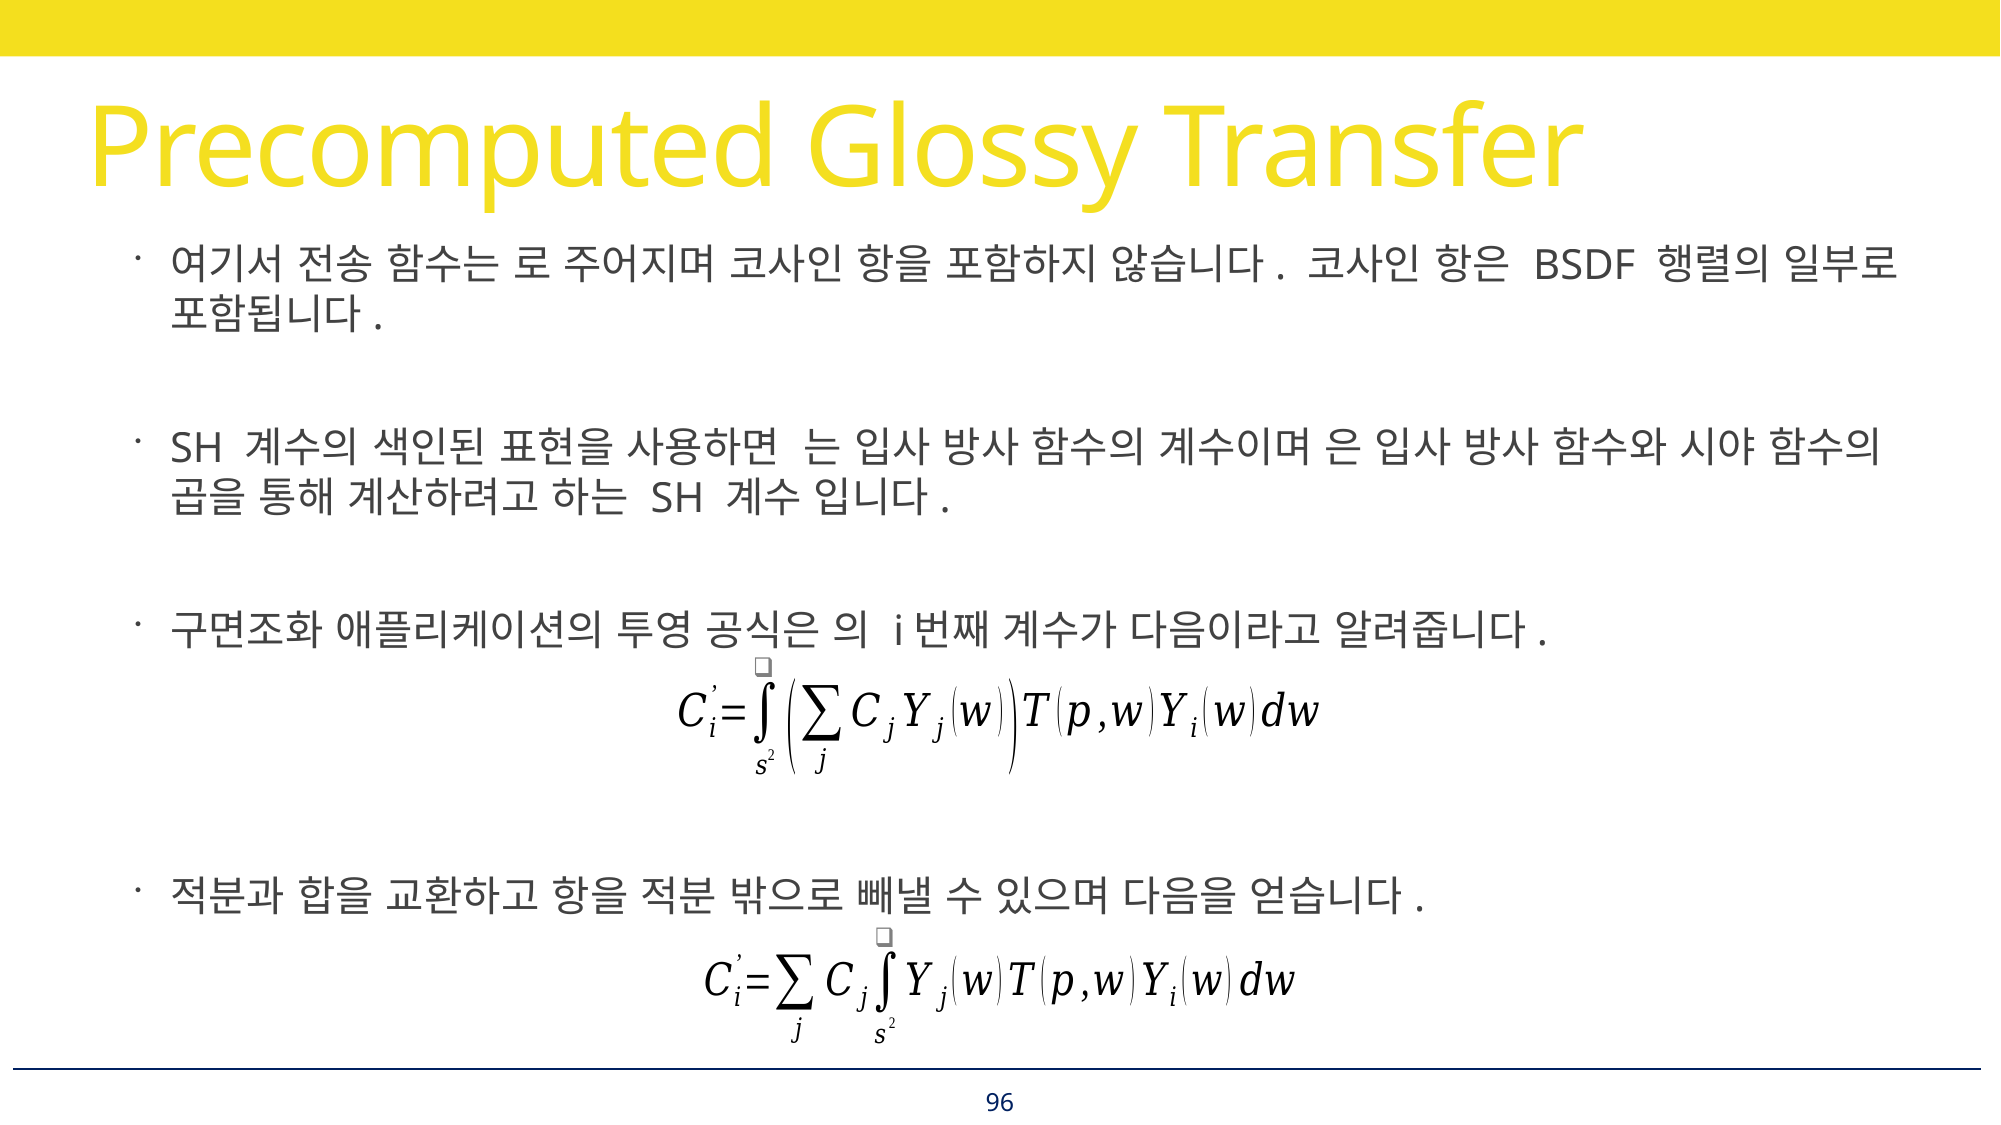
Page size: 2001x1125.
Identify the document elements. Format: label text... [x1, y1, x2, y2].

title Precomputed Glossy Transfer [85, 89, 1915, 212]
slide_number 96 [916, 1078, 1084, 1125]
